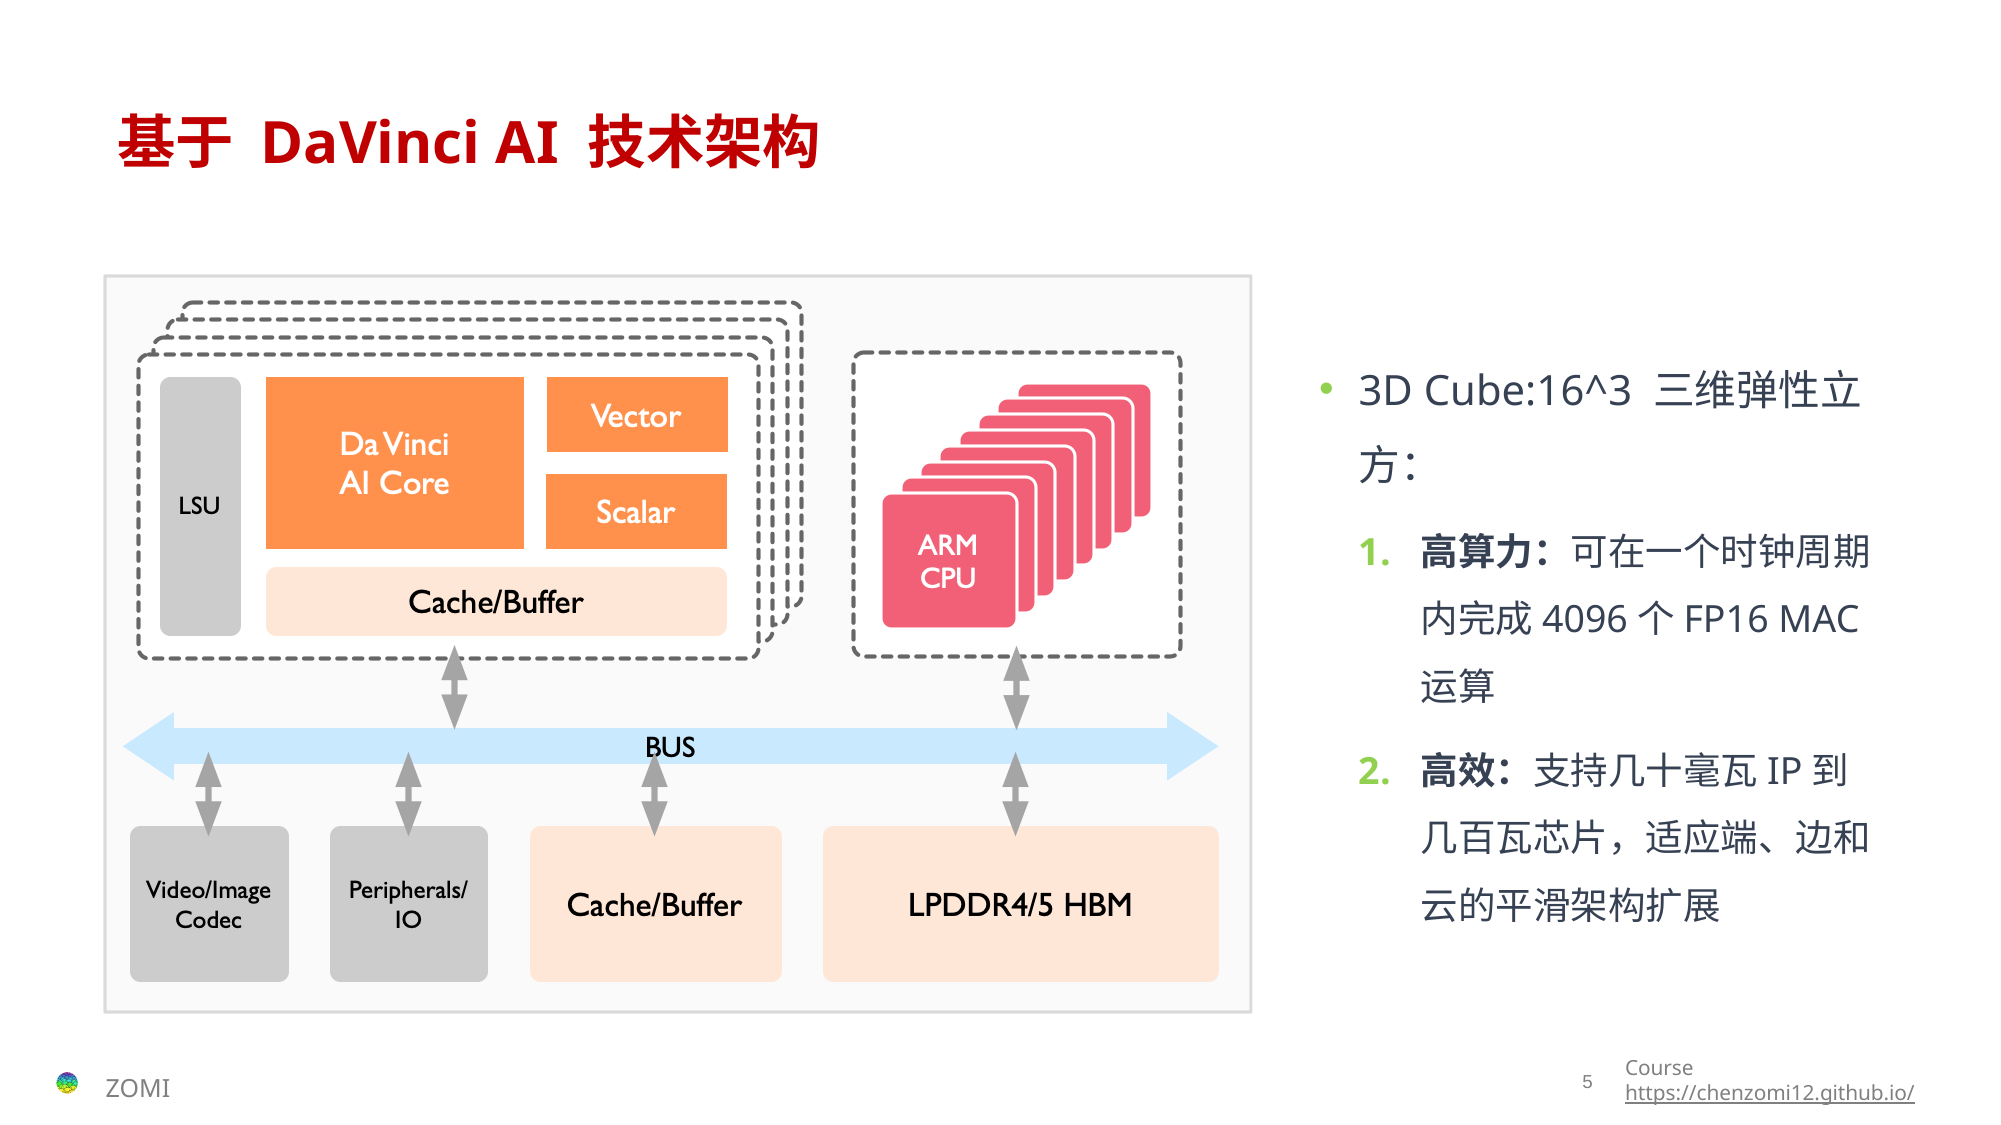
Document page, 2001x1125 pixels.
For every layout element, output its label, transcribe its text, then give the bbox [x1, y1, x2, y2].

picture [102, 274, 1253, 1015]
title 基于 DaVinci AI 技术架构 [102, 91, 1901, 189]
picture [57, 1073, 77, 1093]
list 3D Cube:16^3 三维弹性立方： 高算力：可在一个时钟周期内完成4096个FP16 MAC 运算 高效：支持几十毫瓦IP到几百瓦芯片，适应端、边和云的平滑架构扩展 [1304, 223, 1901, 1043]
